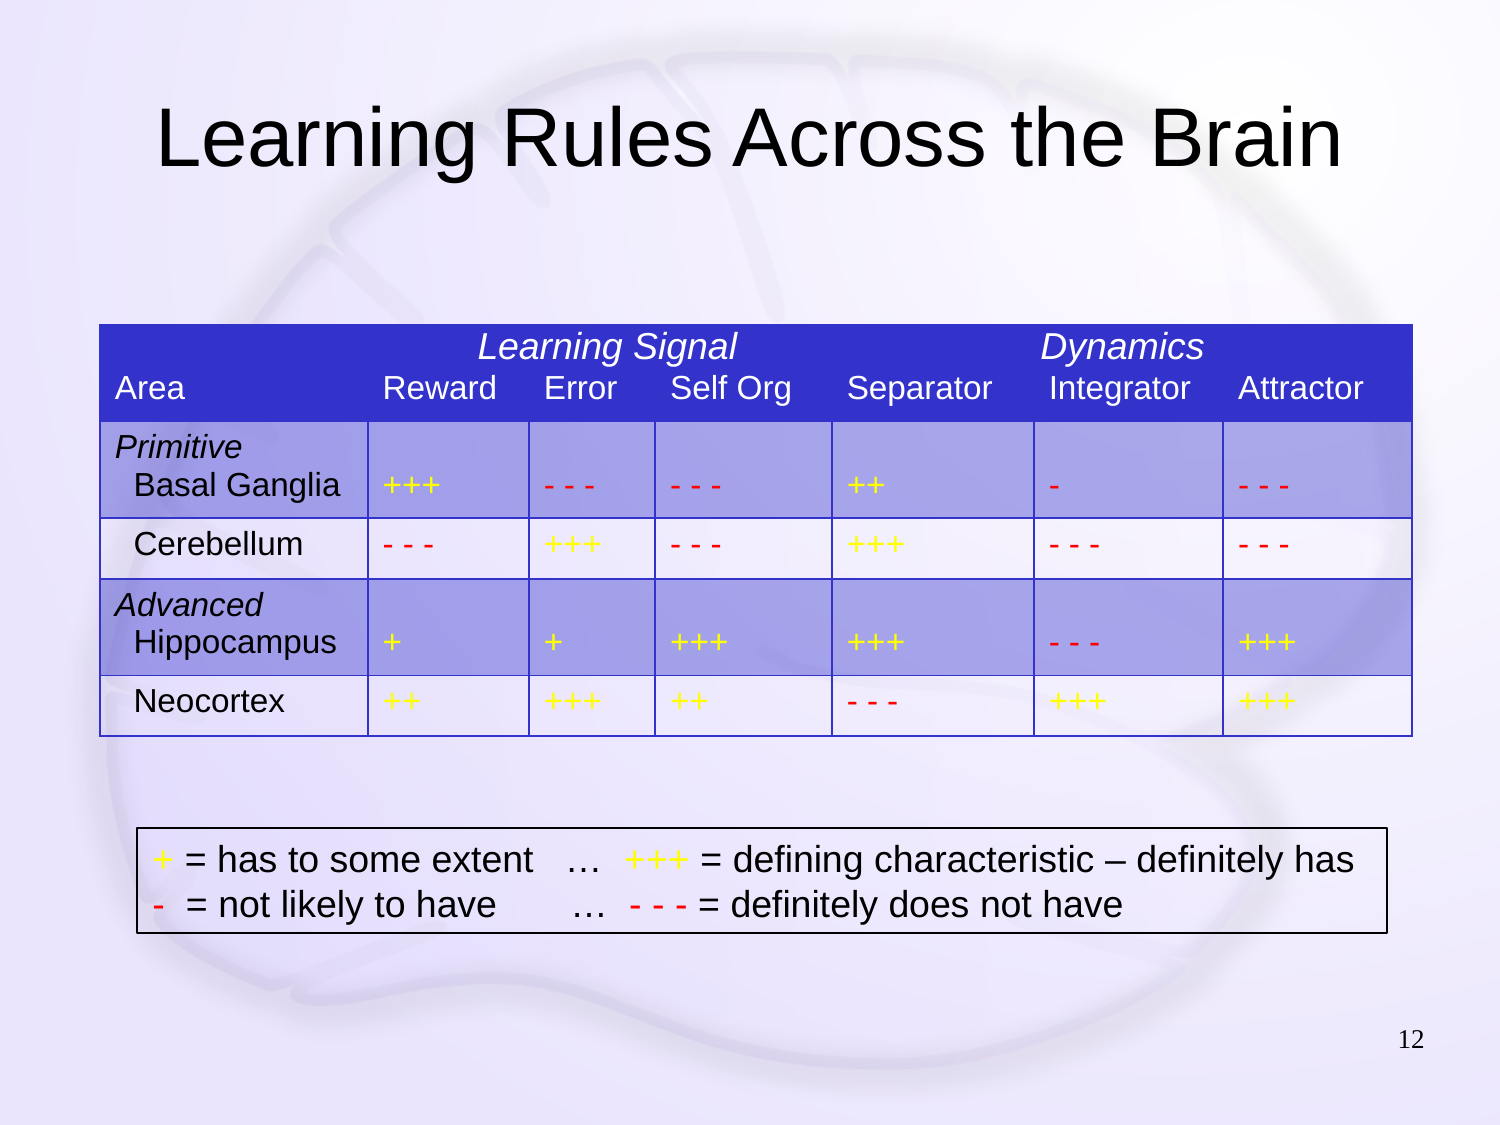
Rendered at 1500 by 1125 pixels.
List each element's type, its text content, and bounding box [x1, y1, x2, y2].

table_cell +++ [530, 519, 654, 578]
picture [0, 0, 1500, 1125]
table_cell +++ [656, 580, 831, 675]
table_cell - - - [1224, 519, 1411, 578]
table_cell +++ [1224, 676, 1411, 735]
slide_number 12 [1075, 1024, 1425, 1103]
table_cell Cerebellum [101, 519, 367, 578]
table_header Integrator [1035, 375, 1222, 421]
table_header Error [530, 375, 654, 421]
title Learning Rules Across the Brain [74, 44, 1425, 233]
table_header Attractor [1224, 326, 1411, 421]
table_cell - - - [530, 422, 654, 517]
text_box + = has to some extent … +++ = defining characteristic – definitely has - = not likely to have … - - - = definitely does not have [137, 827, 1388, 933]
table_cell - - - [833, 676, 1033, 735]
table_cell - - - [1224, 422, 1411, 517]
table_cell ++ [656, 676, 831, 735]
table_cell +++ [1035, 676, 1222, 735]
table_cell + [369, 580, 528, 675]
table_cell - - - [1035, 580, 1222, 675]
table_header Area [101, 326, 367, 421]
table_cell - [1035, 422, 1222, 517]
table_cell +++ [369, 422, 528, 517]
table_cell Primitive Basal Ganglia [101, 422, 367, 517]
table_header Reward [369, 326, 528, 421]
table_header Self Org [656, 326, 831, 421]
table_cell + [530, 580, 654, 675]
table_cell +++ [1224, 580, 1411, 675]
table_cell ++ [833, 422, 1033, 517]
table_cell Neocortex [101, 676, 367, 735]
table_cell - - - [369, 519, 528, 578]
table_cell +++ [833, 580, 1033, 675]
table_cell - - - [656, 422, 831, 517]
text_box Dynamics [1025, 314, 1225, 375]
table_cell ++ [369, 676, 528, 735]
table_header Separator [833, 326, 1033, 421]
text_box Learning Signal [462, 314, 763, 375]
table_cell - - - [1035, 519, 1222, 578]
table_cell +++ [833, 519, 1033, 578]
table_cell +++ [530, 676, 654, 735]
table_cell - - - [656, 519, 831, 578]
table_cell Advanced Hippocampus [101, 580, 367, 675]
